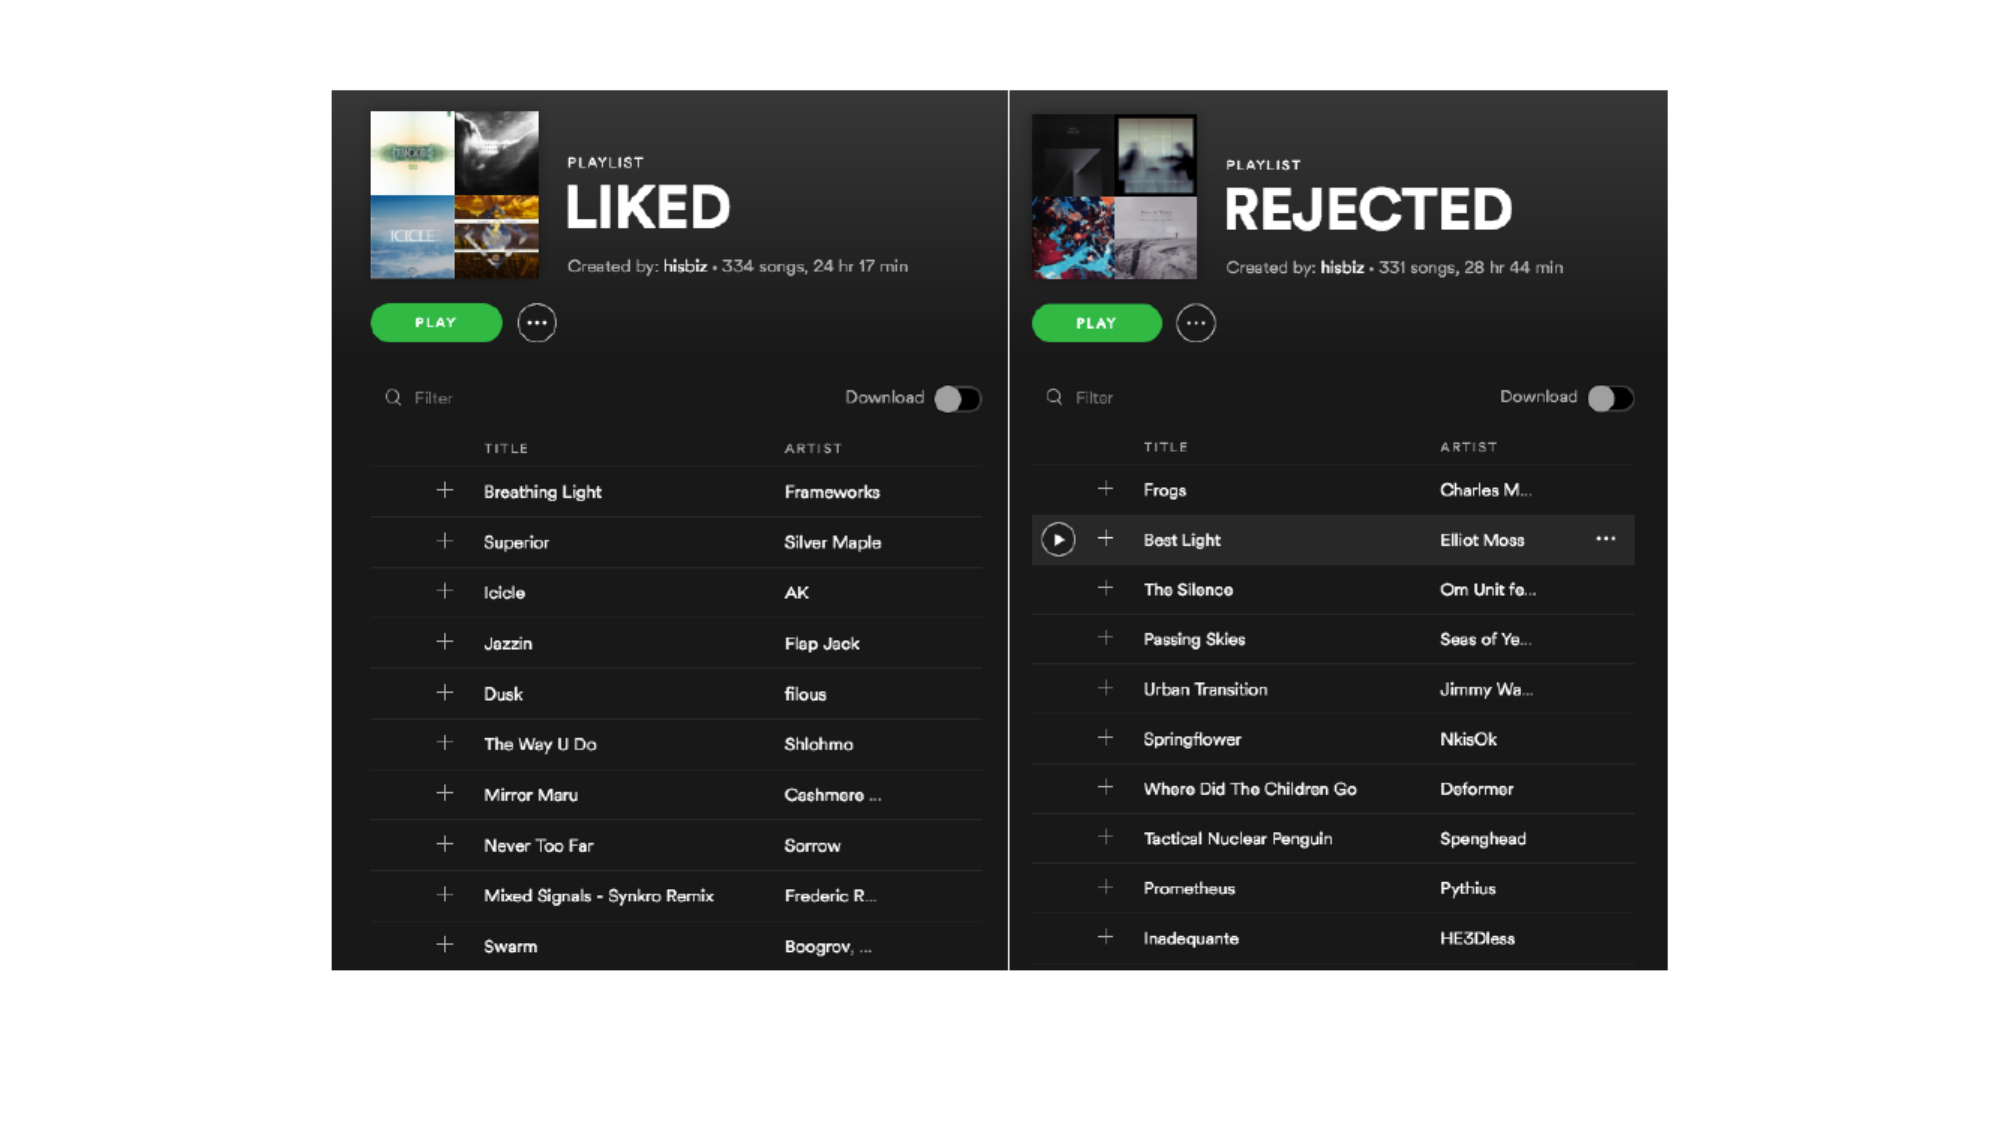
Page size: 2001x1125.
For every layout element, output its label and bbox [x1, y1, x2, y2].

picture [242, 0, 1758, 1125]
